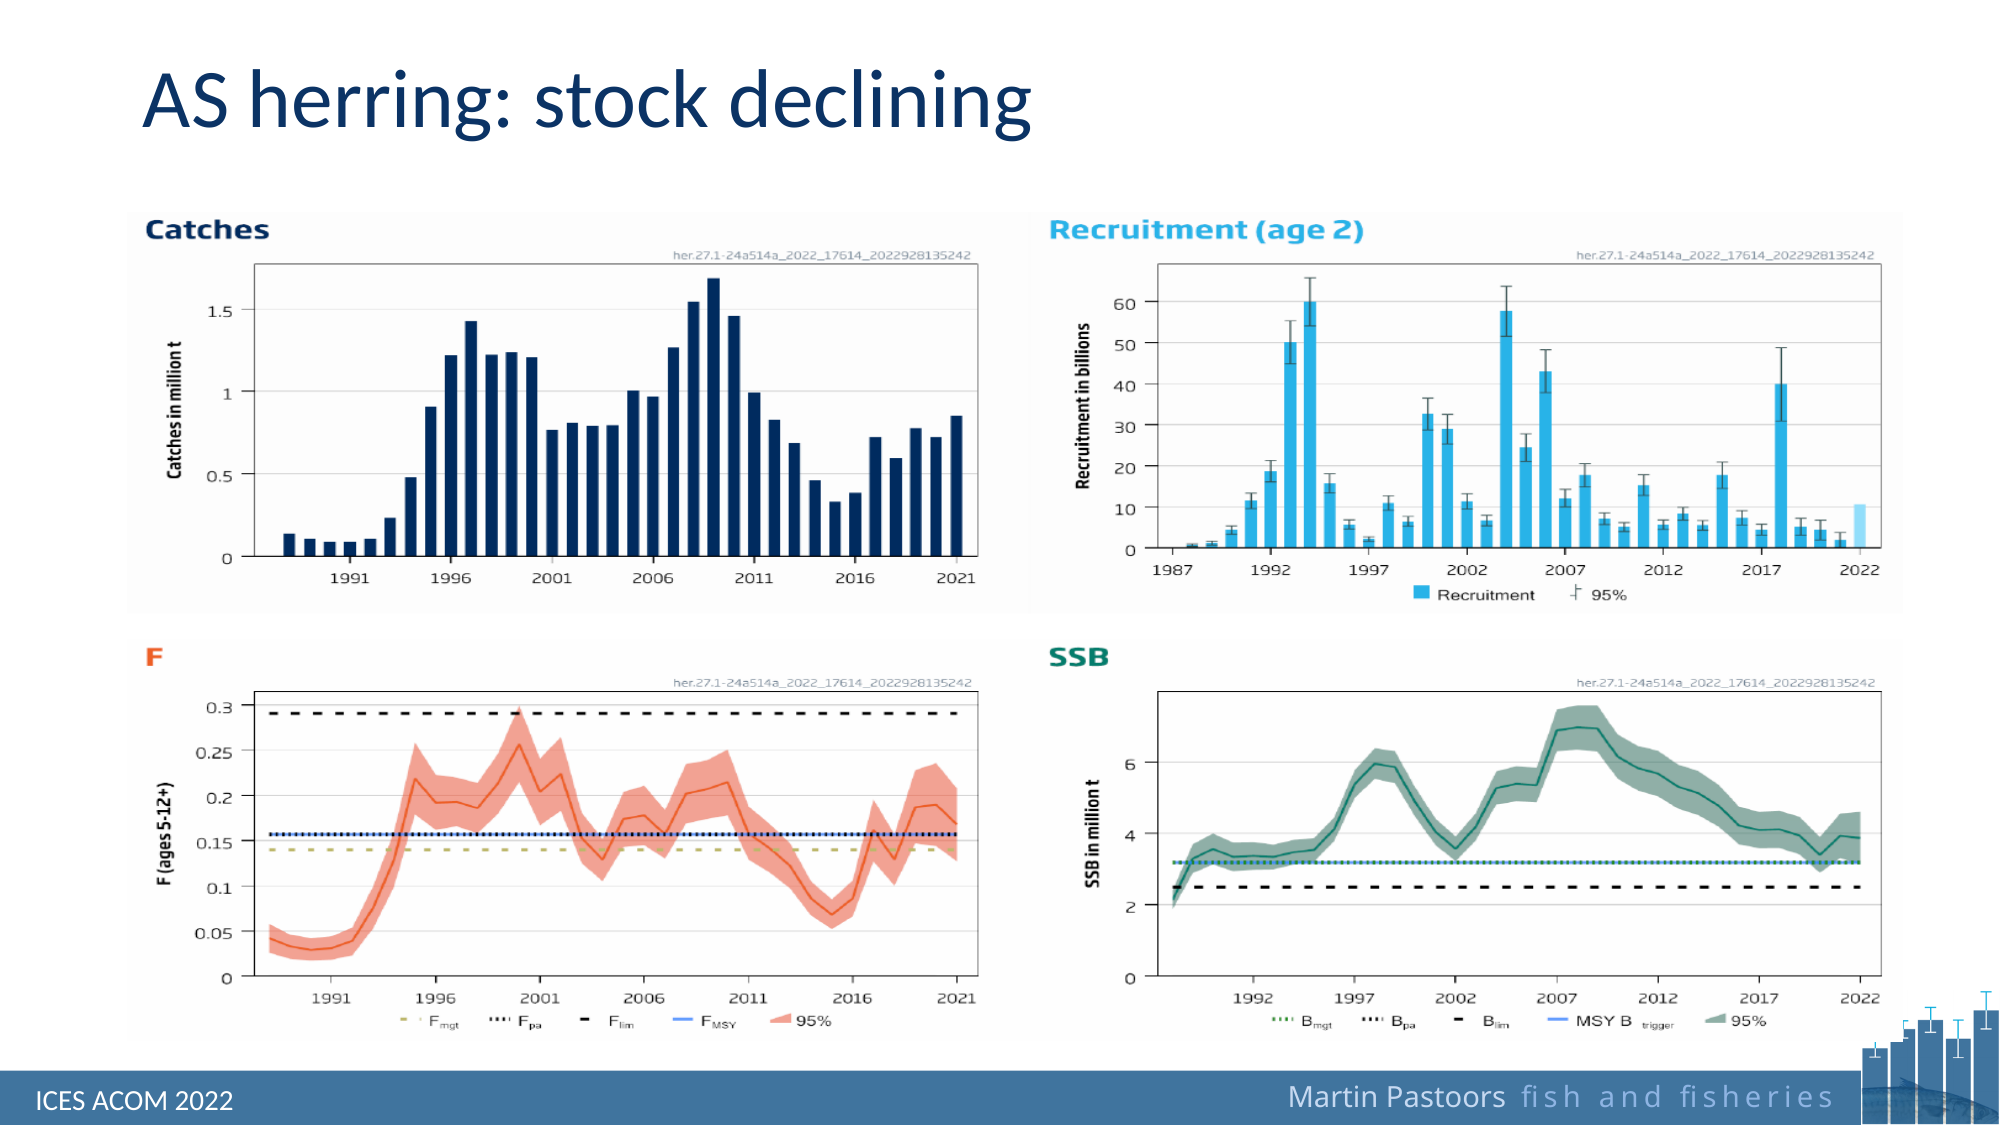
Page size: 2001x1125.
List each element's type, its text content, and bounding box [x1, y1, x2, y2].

title AS herring: stock declining [127, 0, 1903, 188]
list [127, 211, 1904, 1042]
picture [1861, 990, 2000, 1125]
footer ICES ACOM 2022 [20, 1070, 1277, 1125]
